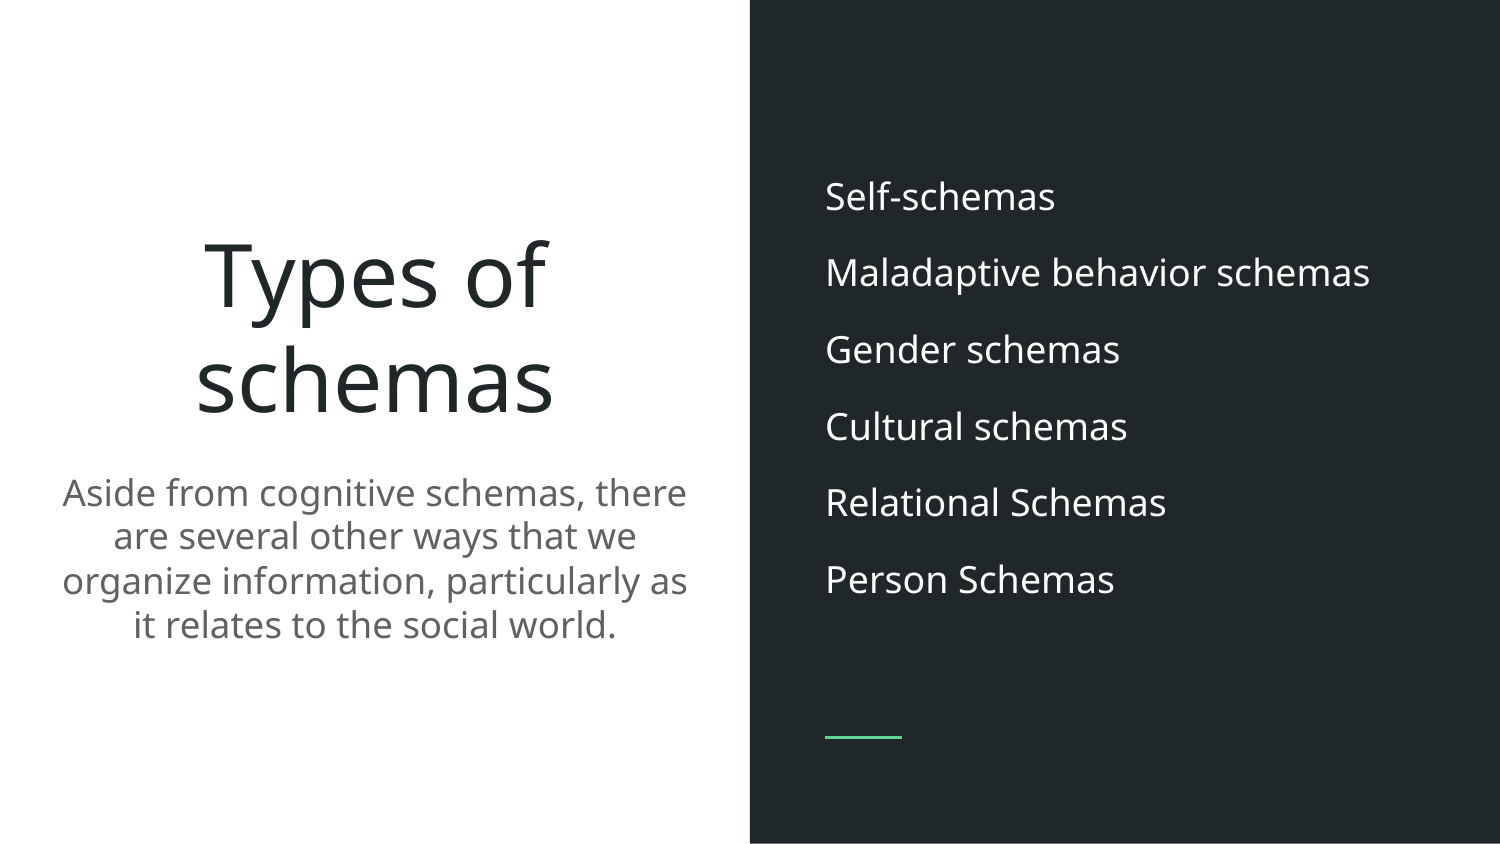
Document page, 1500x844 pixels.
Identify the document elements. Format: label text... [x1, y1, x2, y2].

title Types of schemas [43, 197, 708, 446]
list Self-schemas Maladaptive behavior schemas Gender schemas Cultural schemas Relational Schemas Person Schemas [810, 118, 1440, 725]
subtitle Aside from cognitive schemas, there are several other ways that we organize information, particularly as it relates to the social world. [43, 454, 708, 675]
